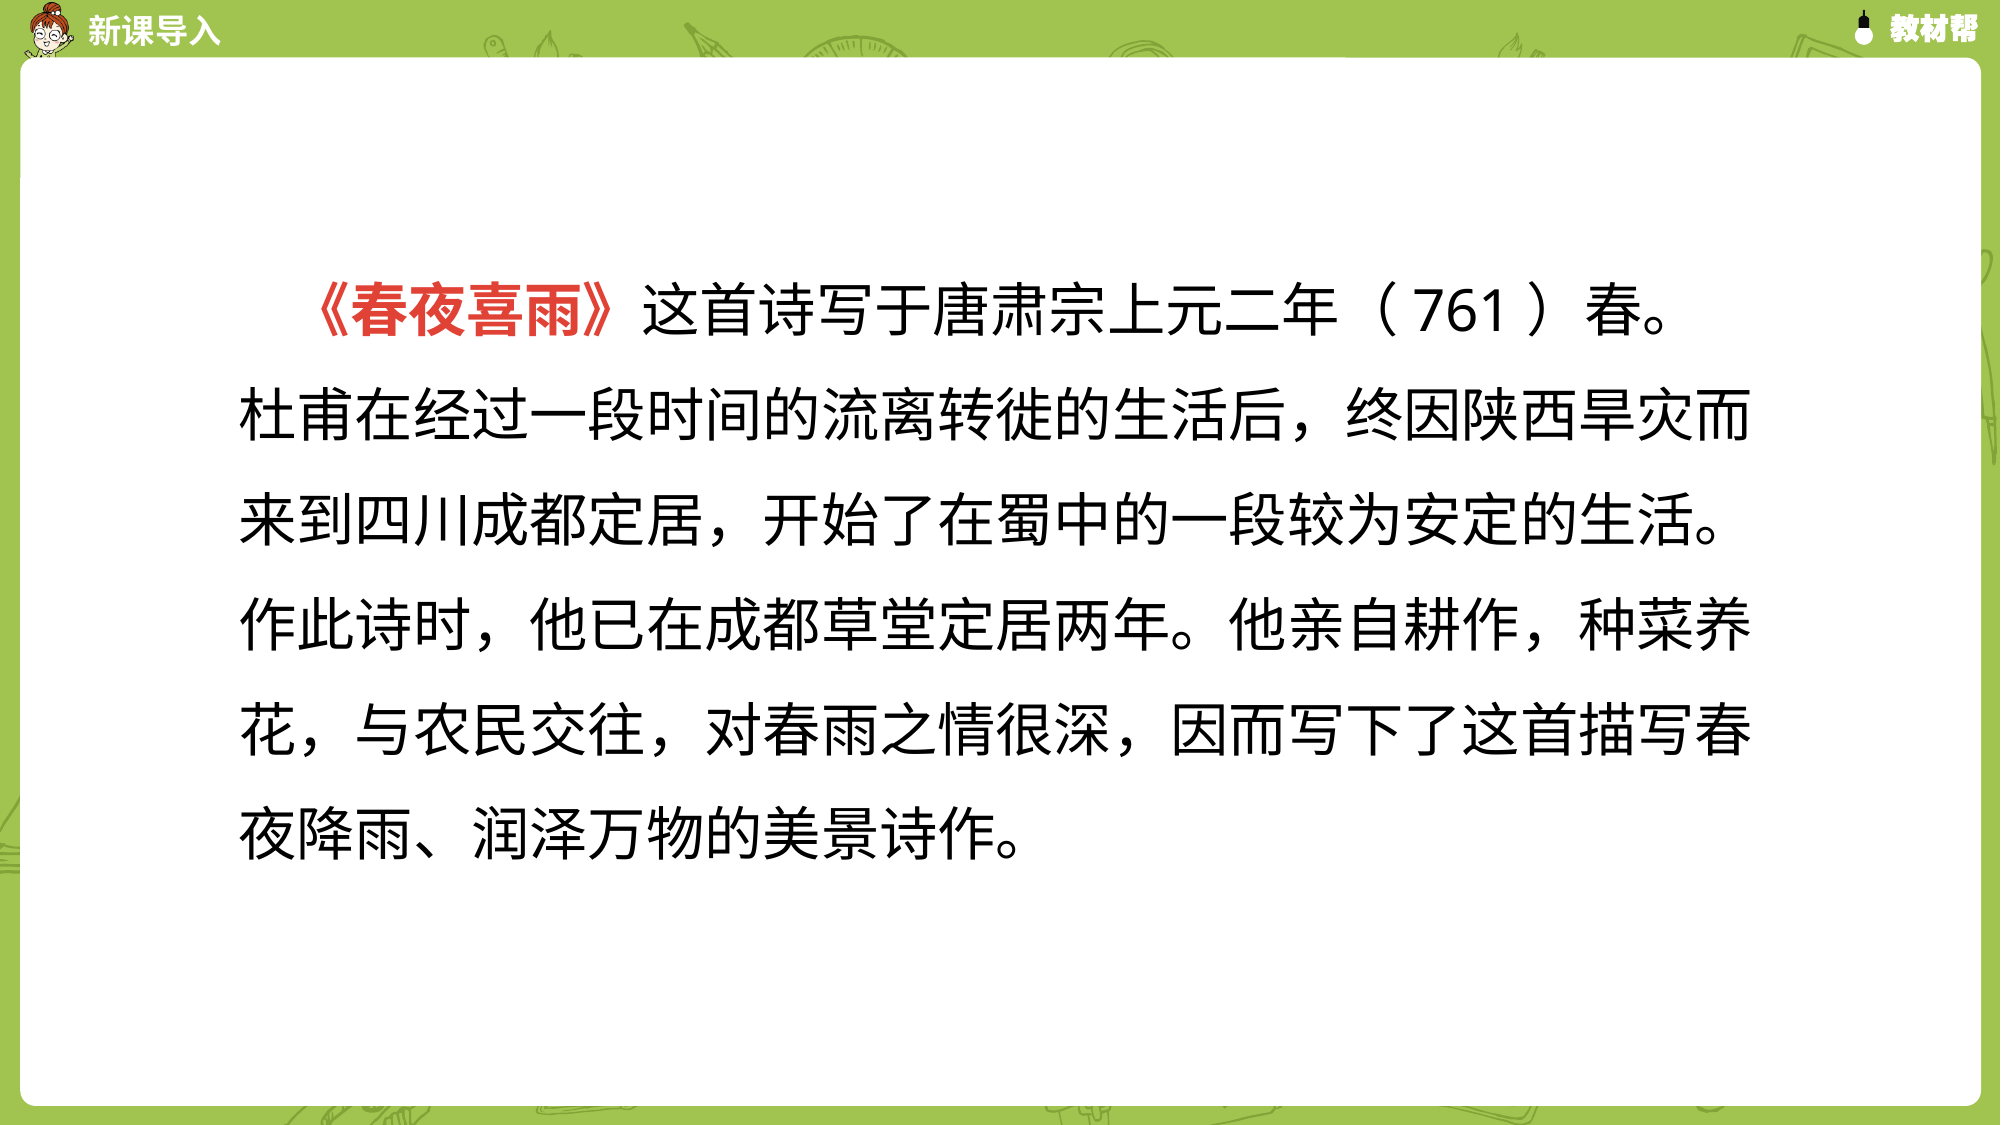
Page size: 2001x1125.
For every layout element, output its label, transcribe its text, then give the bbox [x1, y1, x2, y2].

picture [24, 2, 74, 61]
list 《春夜喜雨》这首诗写于唐肃宗上元二年（761）春。 杜甫在经过一段时间的流离转徙的生活后，终因陕西旱灾而来到四川成都定居，开始了在蜀中的一段较为安定的生活。作此诗时，他已在成都草堂定居两年。他亲自耕作，种菜养花，与农民交往，对春雨之情很深，因而写下了这首描写春夜降雨、润泽万物的美景诗作。 [223, 231, 1770, 1094]
